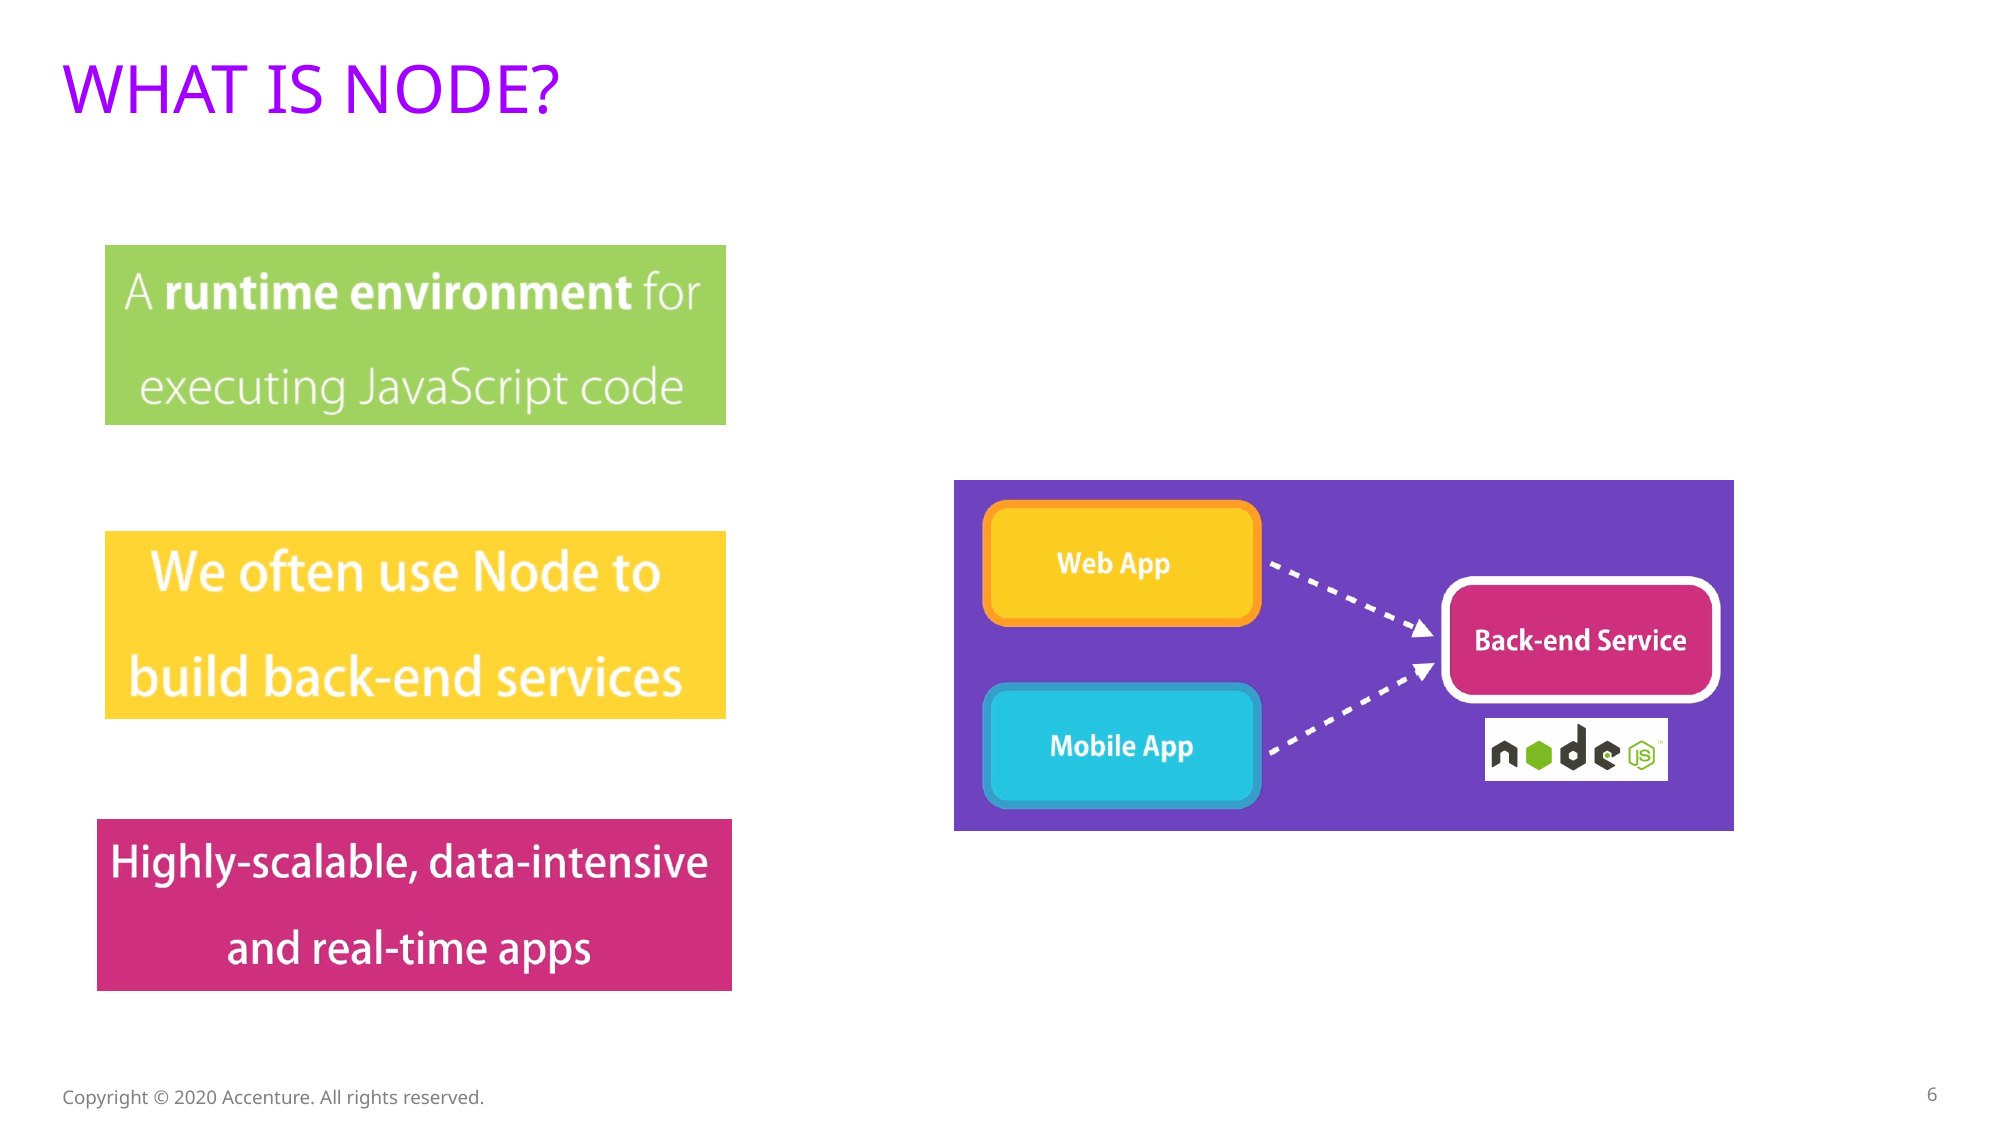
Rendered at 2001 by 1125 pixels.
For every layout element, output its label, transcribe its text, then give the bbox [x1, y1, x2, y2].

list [1485, 718, 1668, 781]
picture [954, 480, 1734, 831]
title What is node? [62, 62, 1938, 211]
picture [97, 819, 732, 991]
picture [105, 245, 726, 425]
picture [105, 531, 726, 719]
